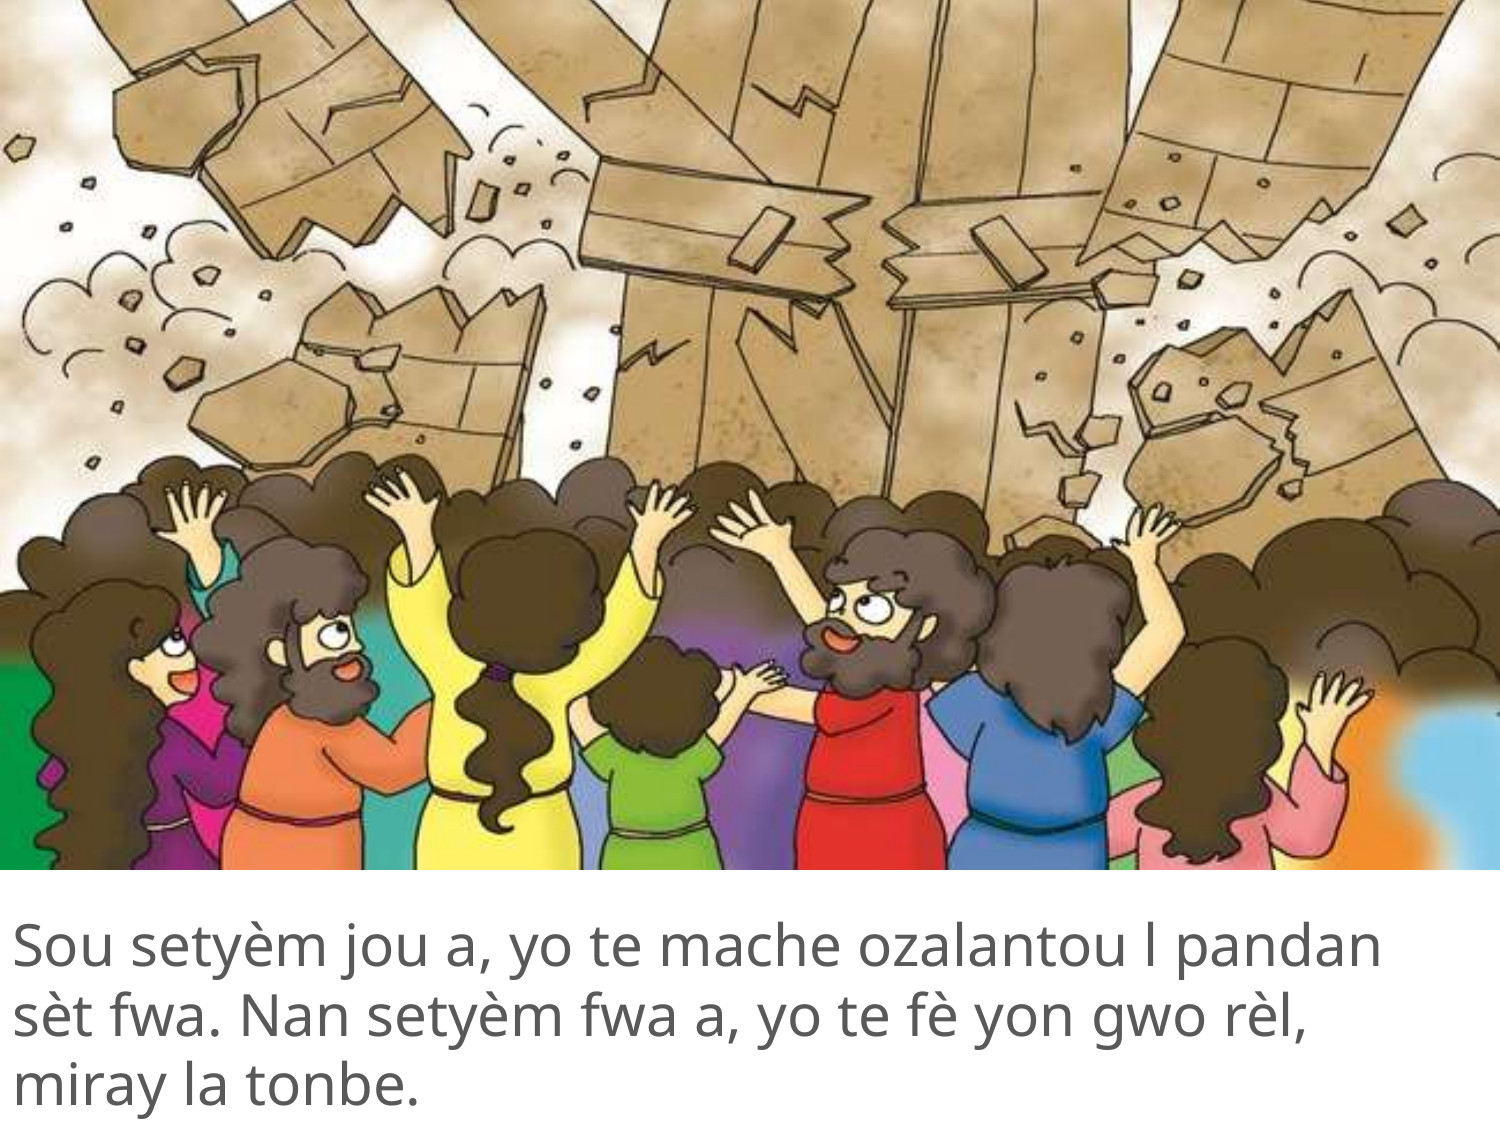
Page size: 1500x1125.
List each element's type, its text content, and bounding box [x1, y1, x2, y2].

picture [0, 0, 1500, 870]
text_box Sou setyèm jou a, yo te mache ozalantou l pandan sèt fwa. Nan setyèm fwa a, yo te fè yon gwo rèl, miray la tonbe. [0, 900, 1483, 1125]
